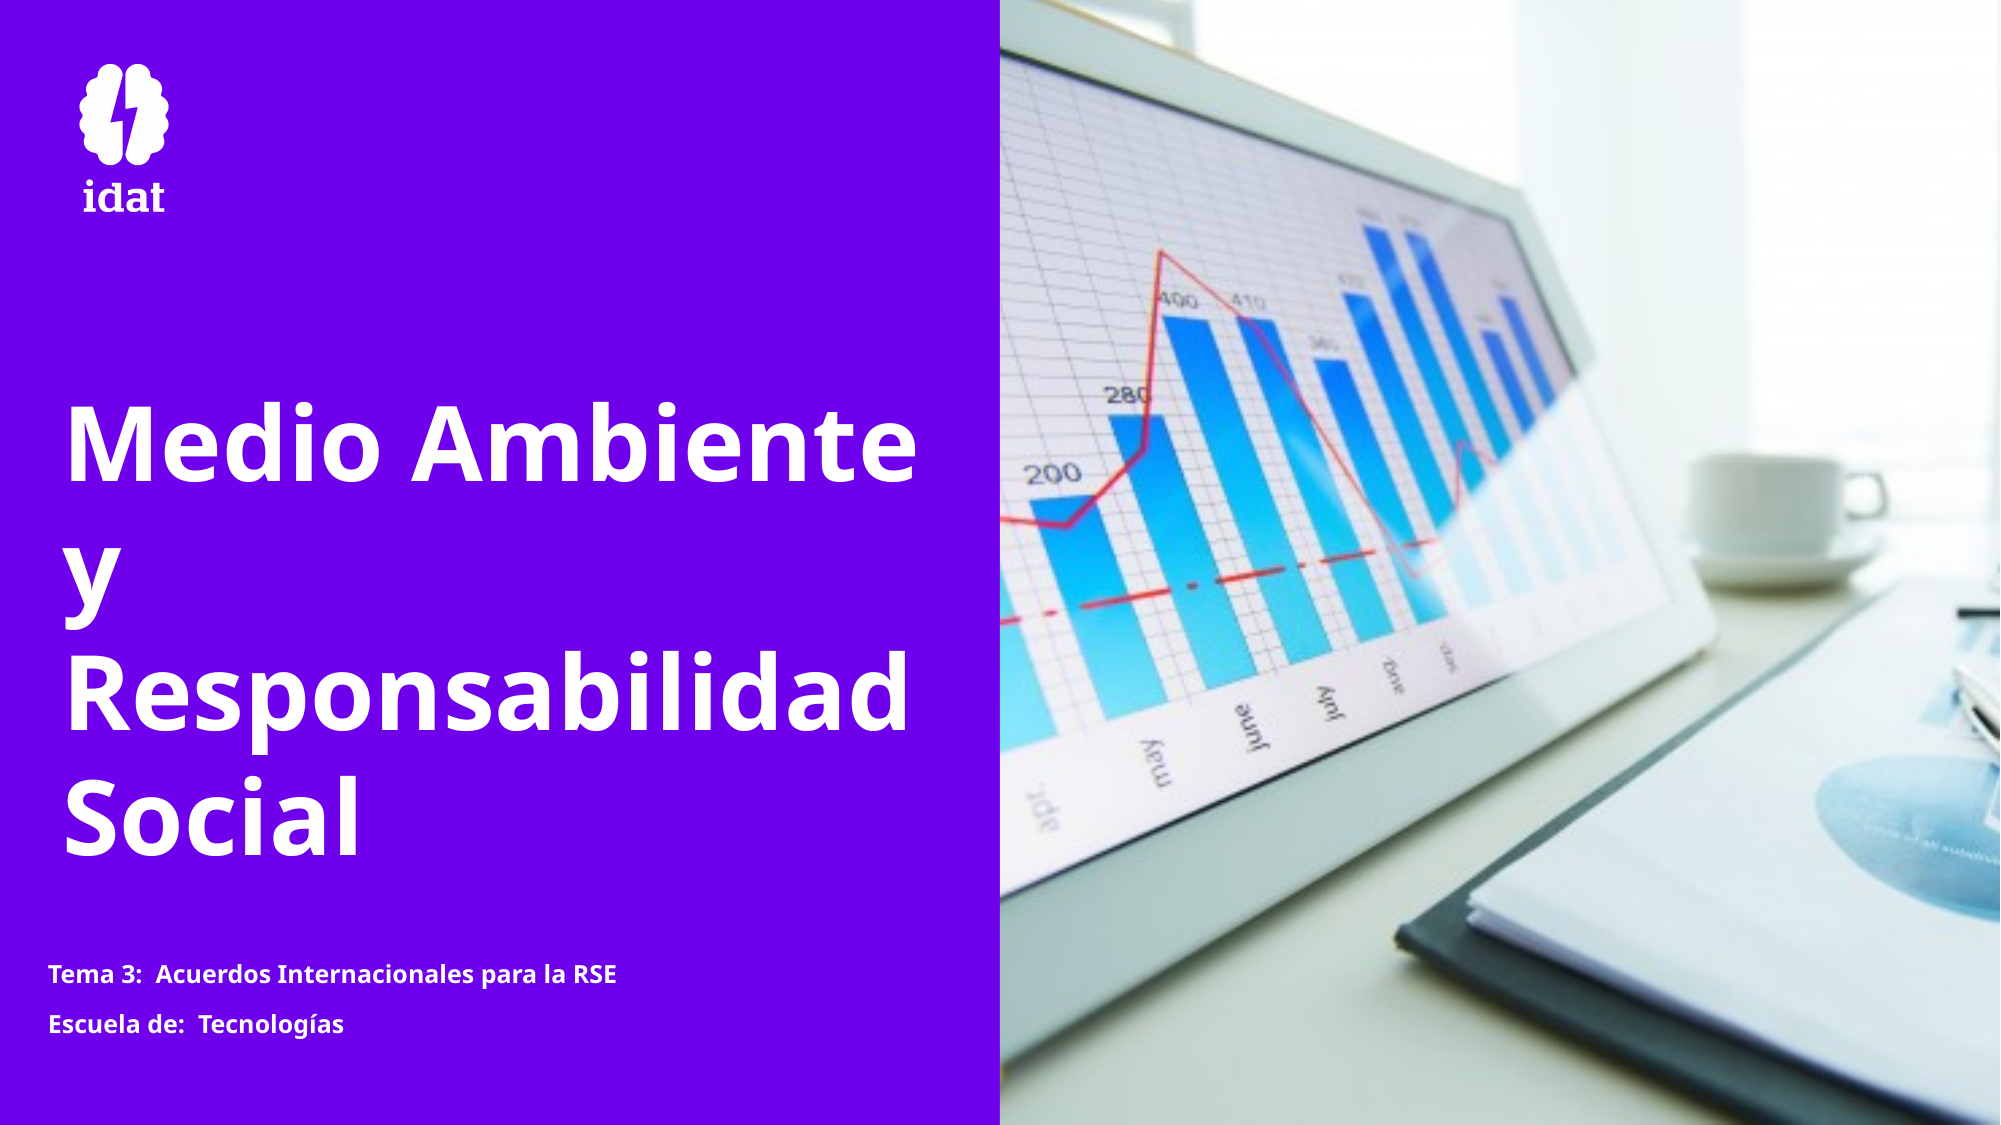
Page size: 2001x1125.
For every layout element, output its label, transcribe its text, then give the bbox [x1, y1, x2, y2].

list Medio Ambiente y Responsabilidad Social [62, 376, 964, 749]
picture [79, 64, 169, 212]
list Tema 3: Acuerdos Internacionales para la RSE Escuela de: Tecnologías [32, 950, 789, 1046]
picture [999, 0, 2000, 1125]
